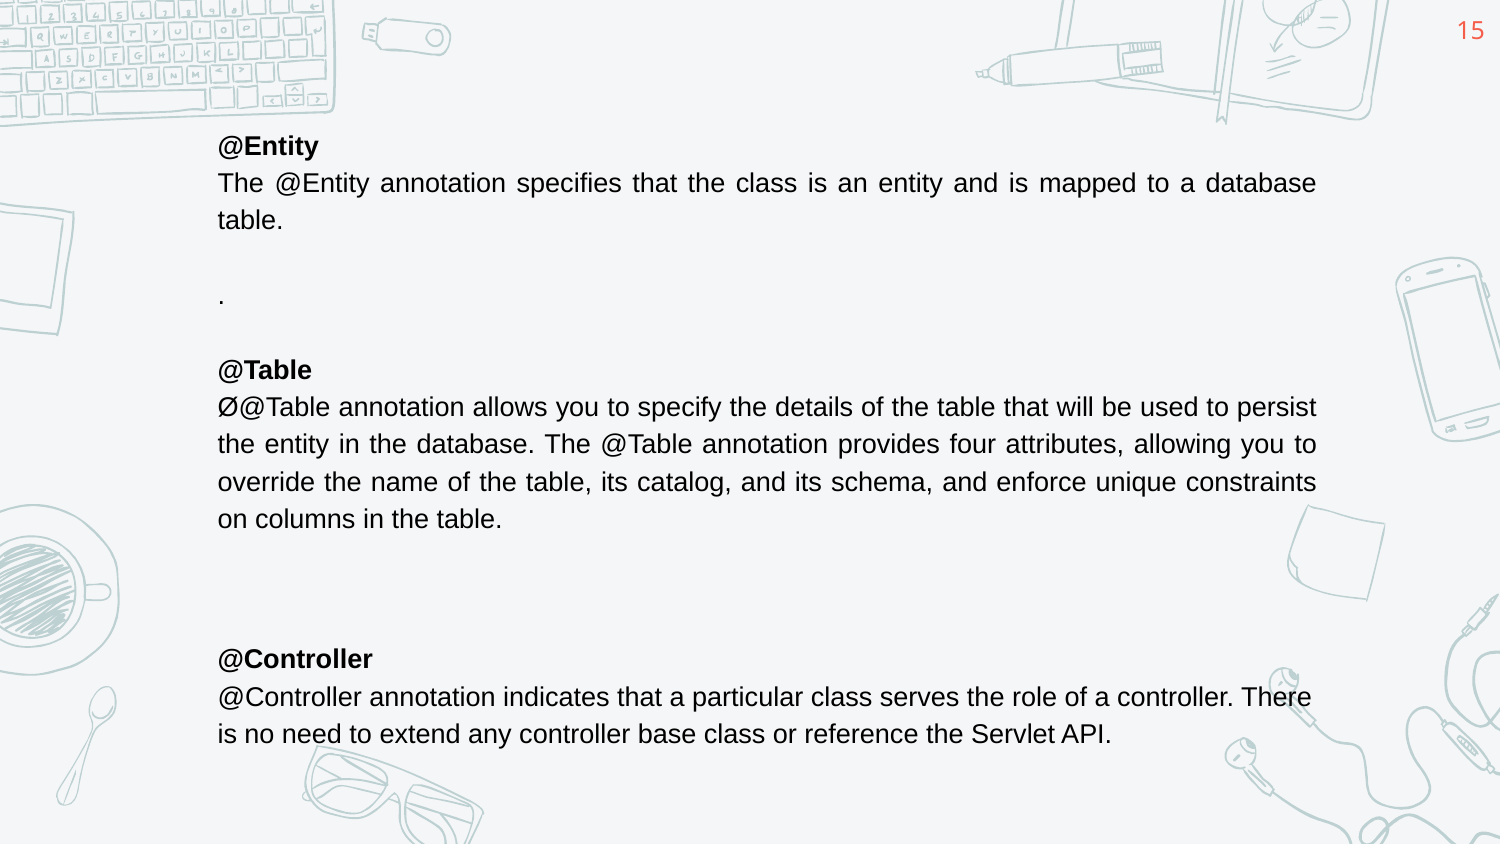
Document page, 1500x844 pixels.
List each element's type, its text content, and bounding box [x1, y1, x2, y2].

title [185, 0, 1315, 96]
list [160, 209, 537, 790]
list @Entity The @Entity annotation specifies that the class is an entity and is mapped to a database table. . @Table Ø@Table annotation allows you to specify the details of the table that will be used to persist the entity in the database. The @Table annotation provides four attributes, allowing you to override the name of the table, its catalog, and its schema, and enforce unique constraints on columns in the table. @Controller @Controller annotation indicates that a particular class serves the role of a controller. There is no need to extend any controller base class or reference the Servlet API. [202, 108, 1332, 688]
slide_number 15 [1435, 0, 1500, 53]
list [556, 688, 934, 790]
